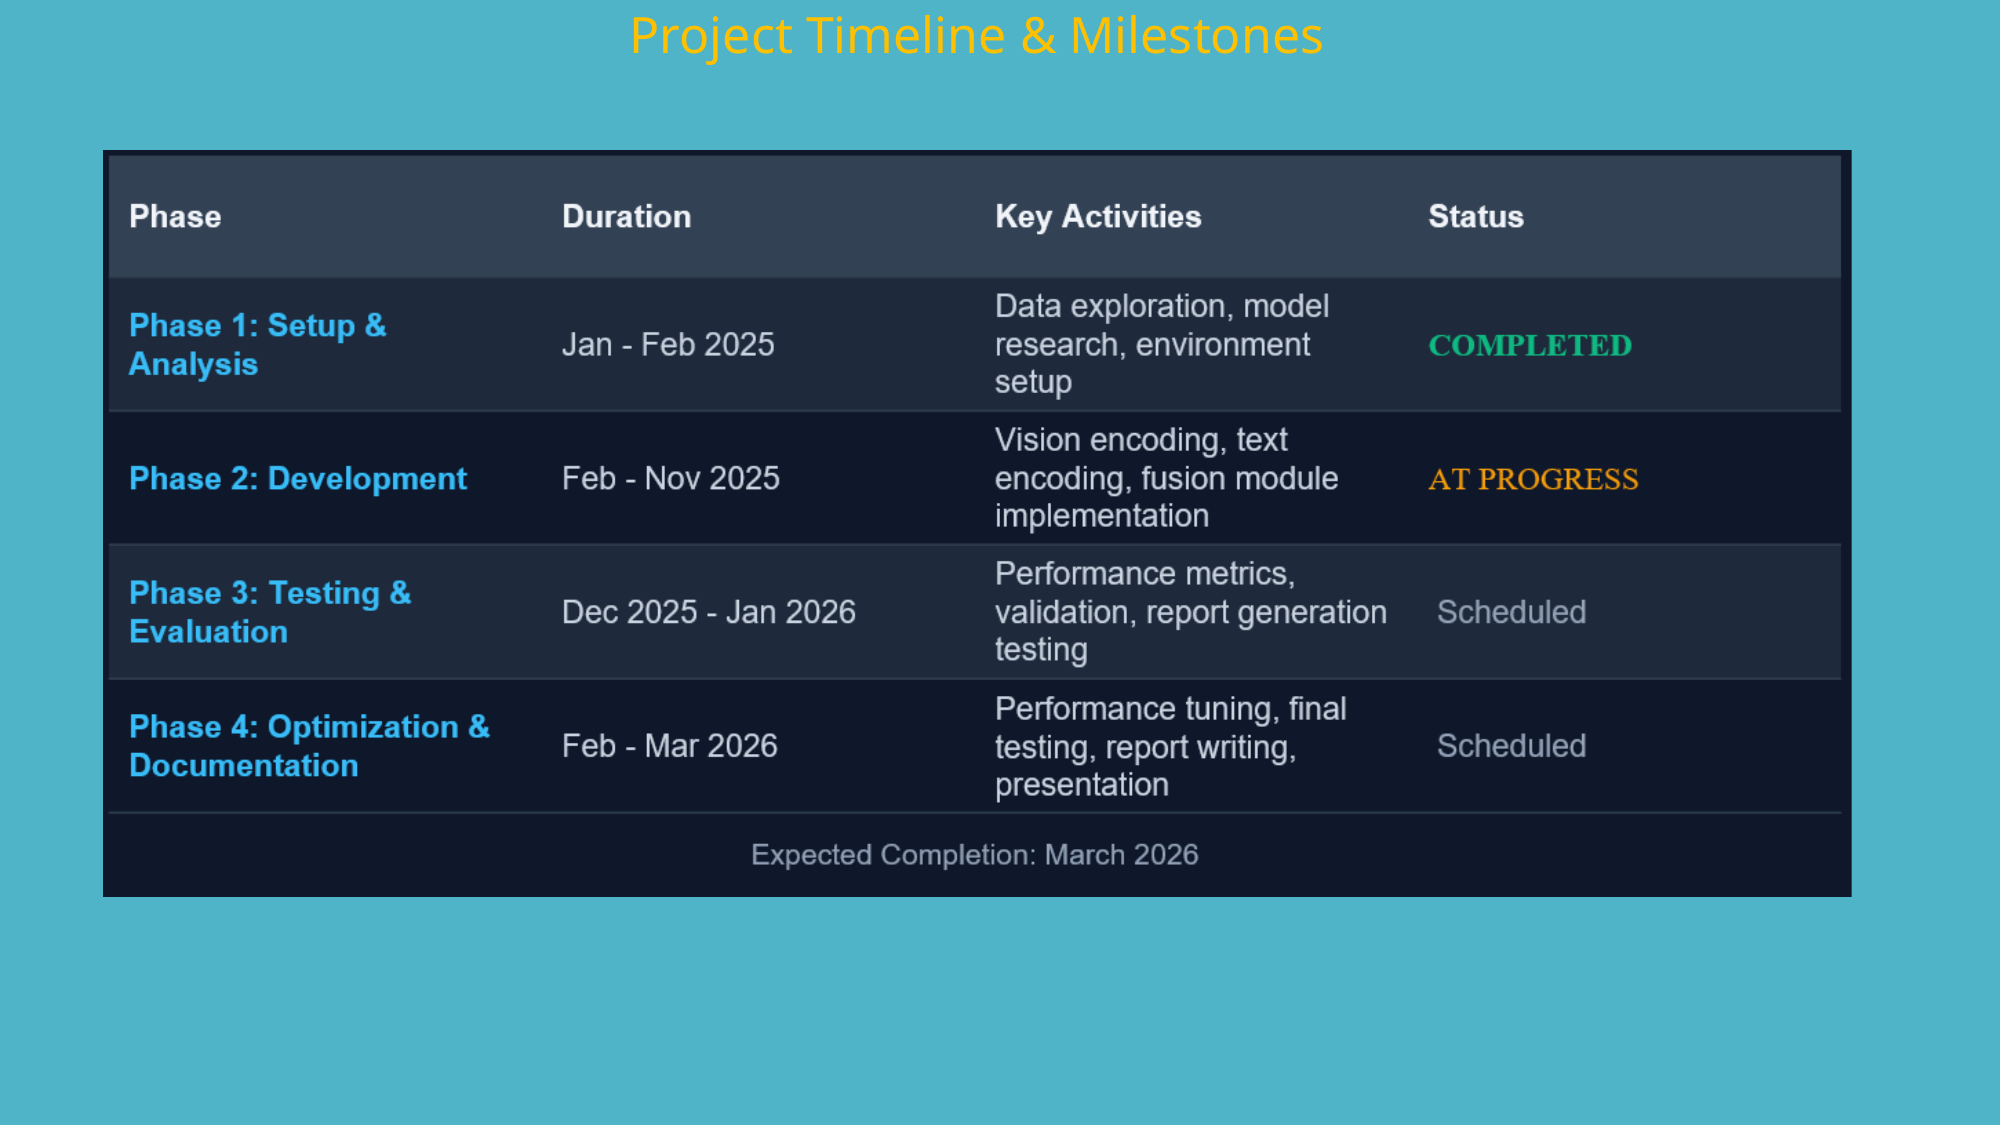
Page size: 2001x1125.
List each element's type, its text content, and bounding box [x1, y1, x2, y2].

picture [102, 149, 1852, 897]
subtitle Project Timeline & Milestones [0, 0, 1955, 1076]
